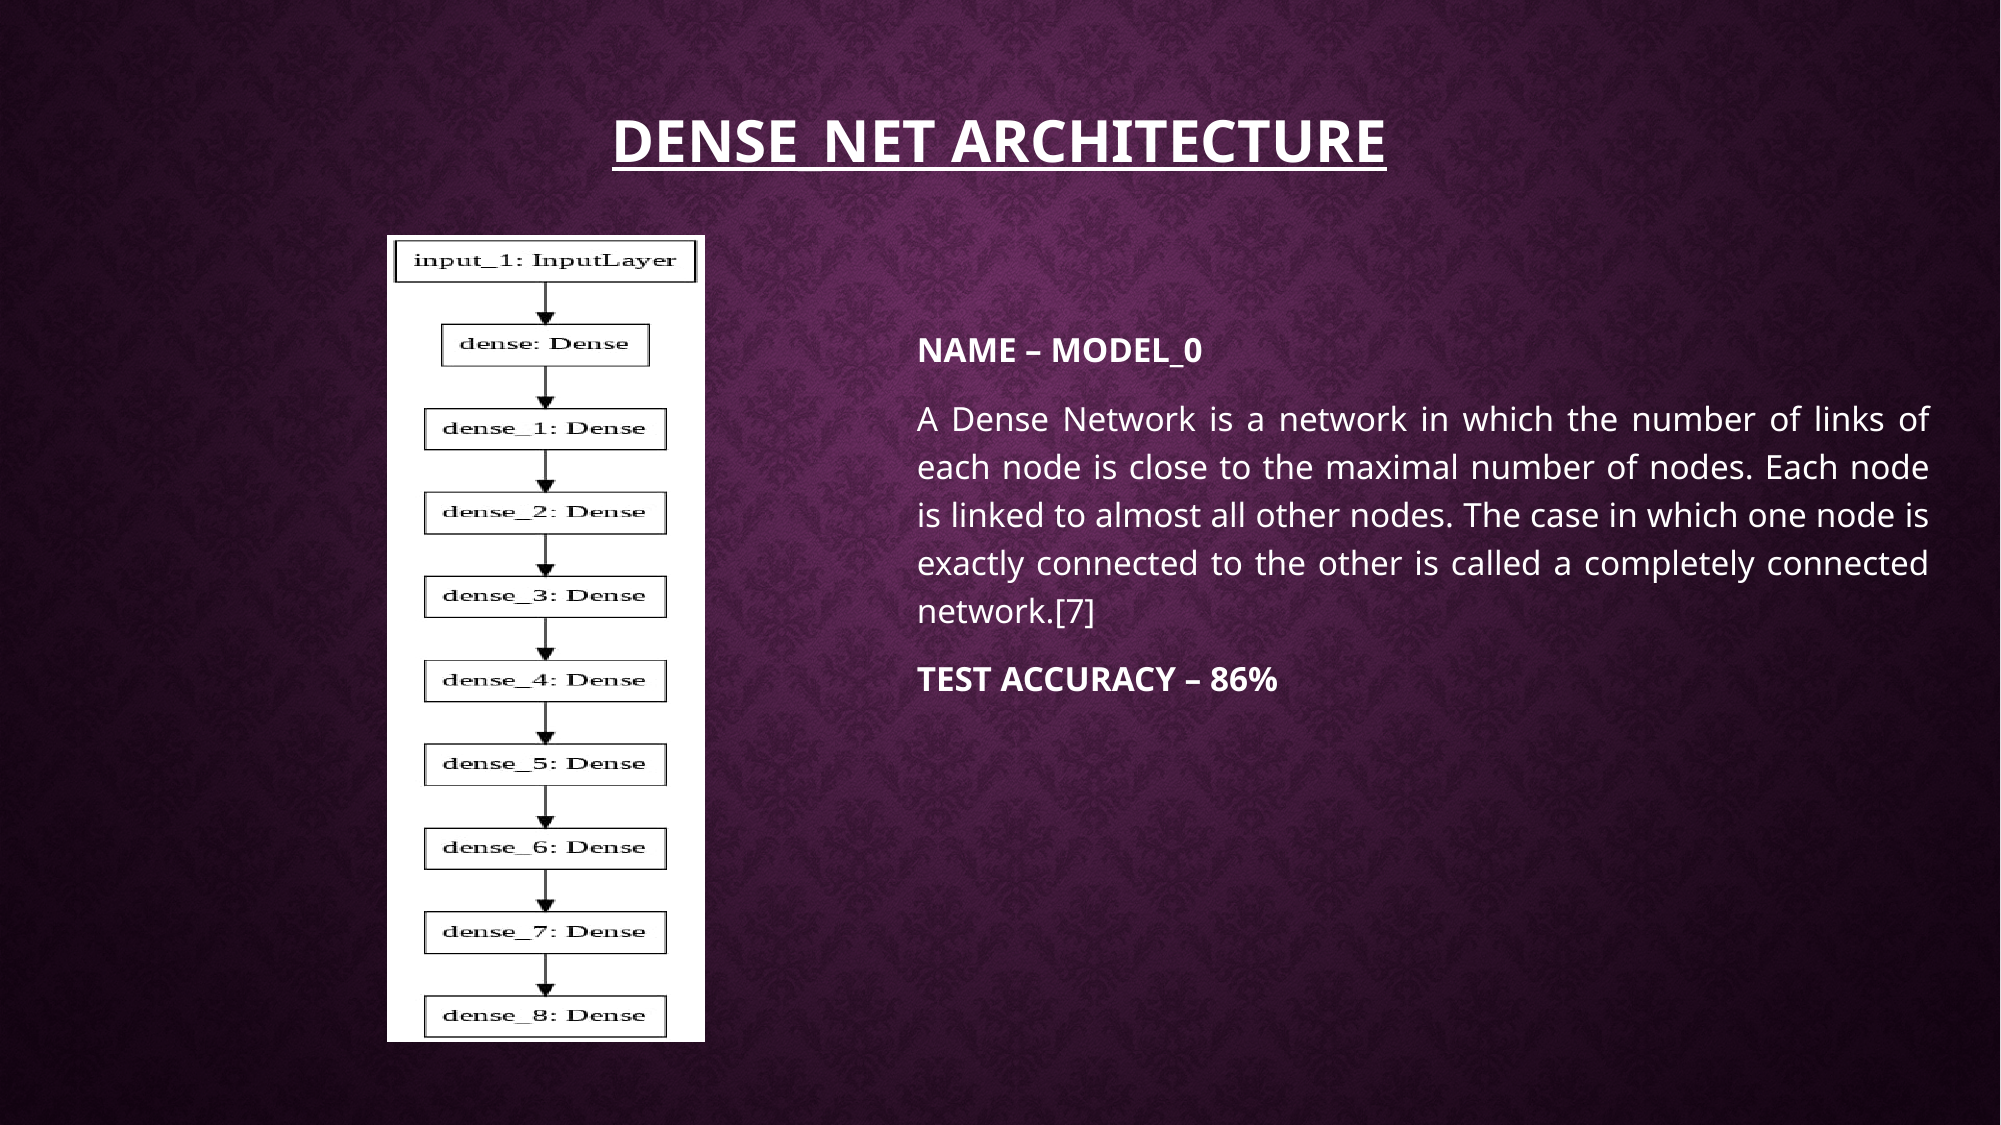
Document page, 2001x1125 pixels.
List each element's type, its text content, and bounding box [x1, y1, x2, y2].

title DENSE_NET ARCHITECTURE [149, 99, 1849, 188]
text_box NAME – MODEL_0 A Dense Network is a network in which the number of links of each node is close to the maximal number of nodes. Each node is linked to almost all other nodes. The case in which one node is exactly connected to the other is called a completely connected network.[7] TEST ACCURACY – 86% [902, 314, 1947, 724]
picture [386, 235, 706, 1042]
